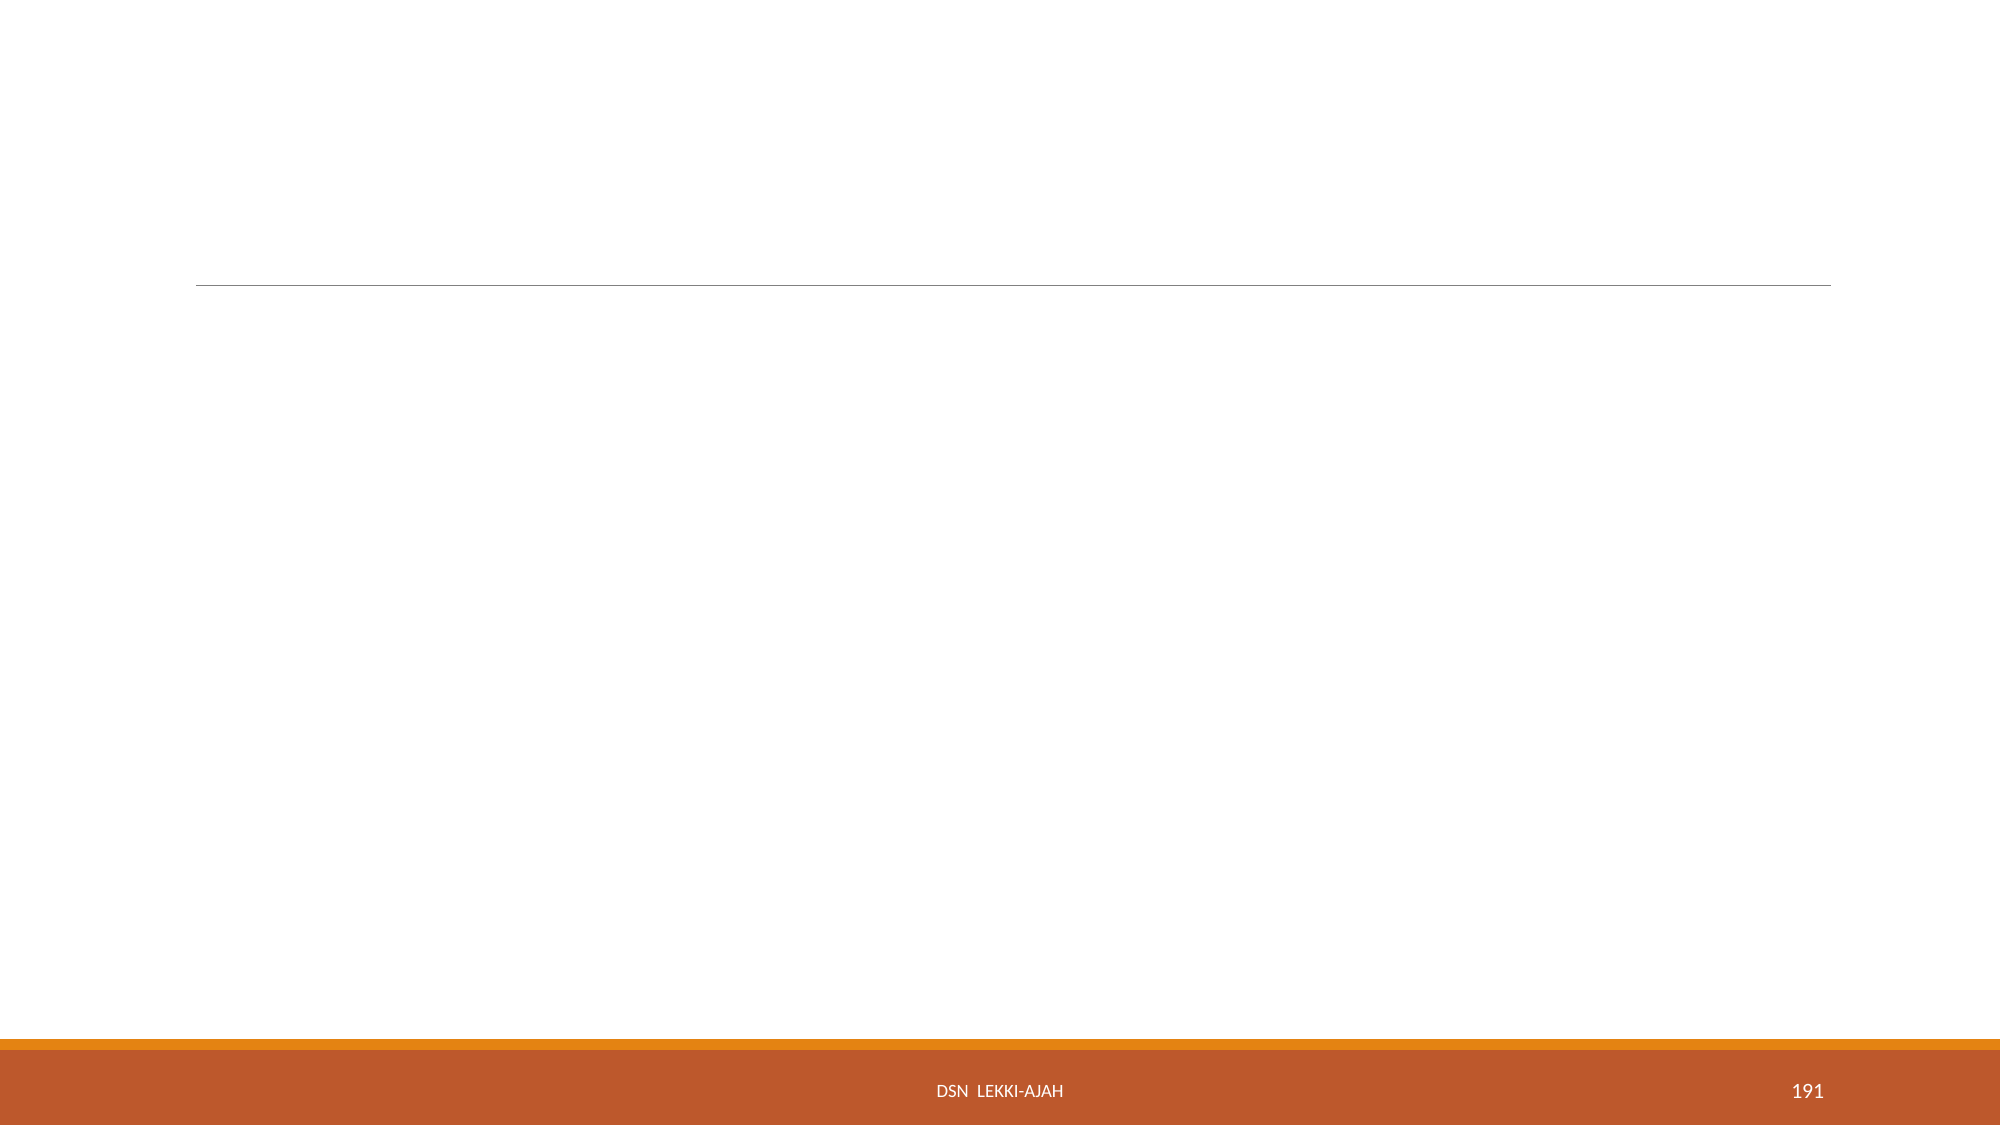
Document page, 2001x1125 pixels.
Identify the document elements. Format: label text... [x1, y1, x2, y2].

slide_number 191 [1624, 1059, 1840, 1120]
footer DSN LEKKI-AJAH [604, 1059, 1396, 1120]
